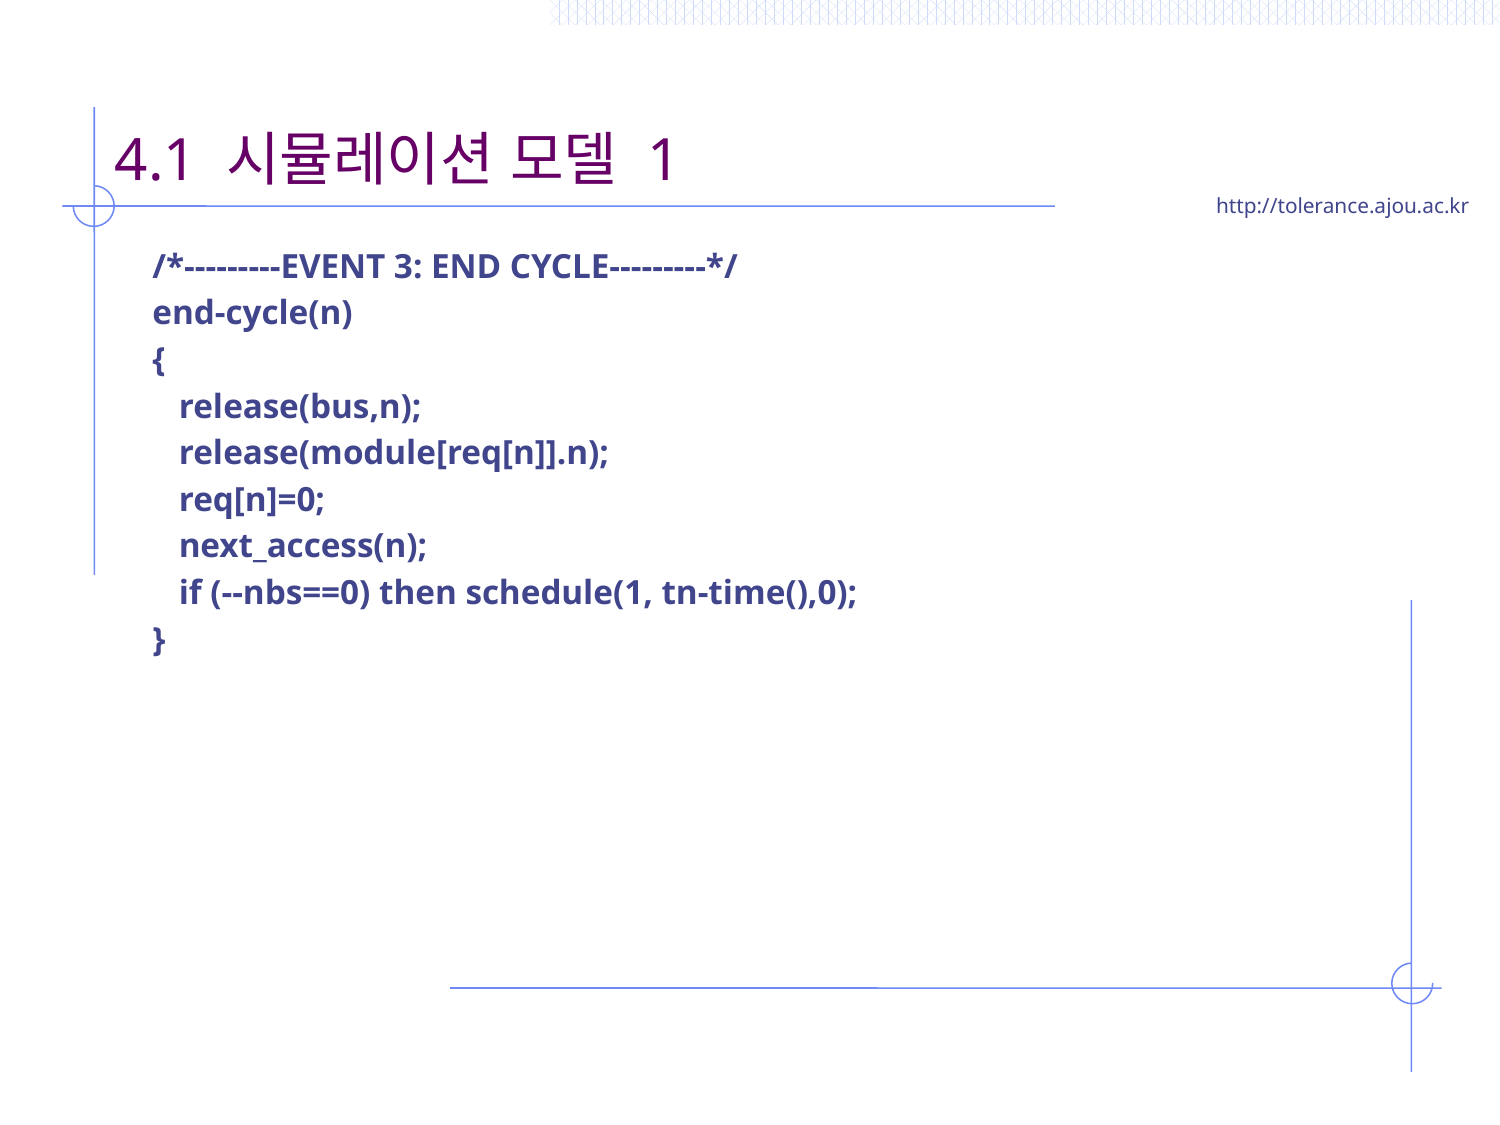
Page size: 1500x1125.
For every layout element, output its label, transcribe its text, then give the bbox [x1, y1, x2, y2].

list /*---------EVENT 3: END CYCLE---------*/ end-cycle(n) { release(bus,n); release(module[req[n]].n); req[n]=0; next_access(n); if (--nbs==0) then schedule(1, tn-time(),0); } [137, 237, 1413, 988]
title 4.1 시뮬레이션 모델 1 [99, 99, 1163, 201]
